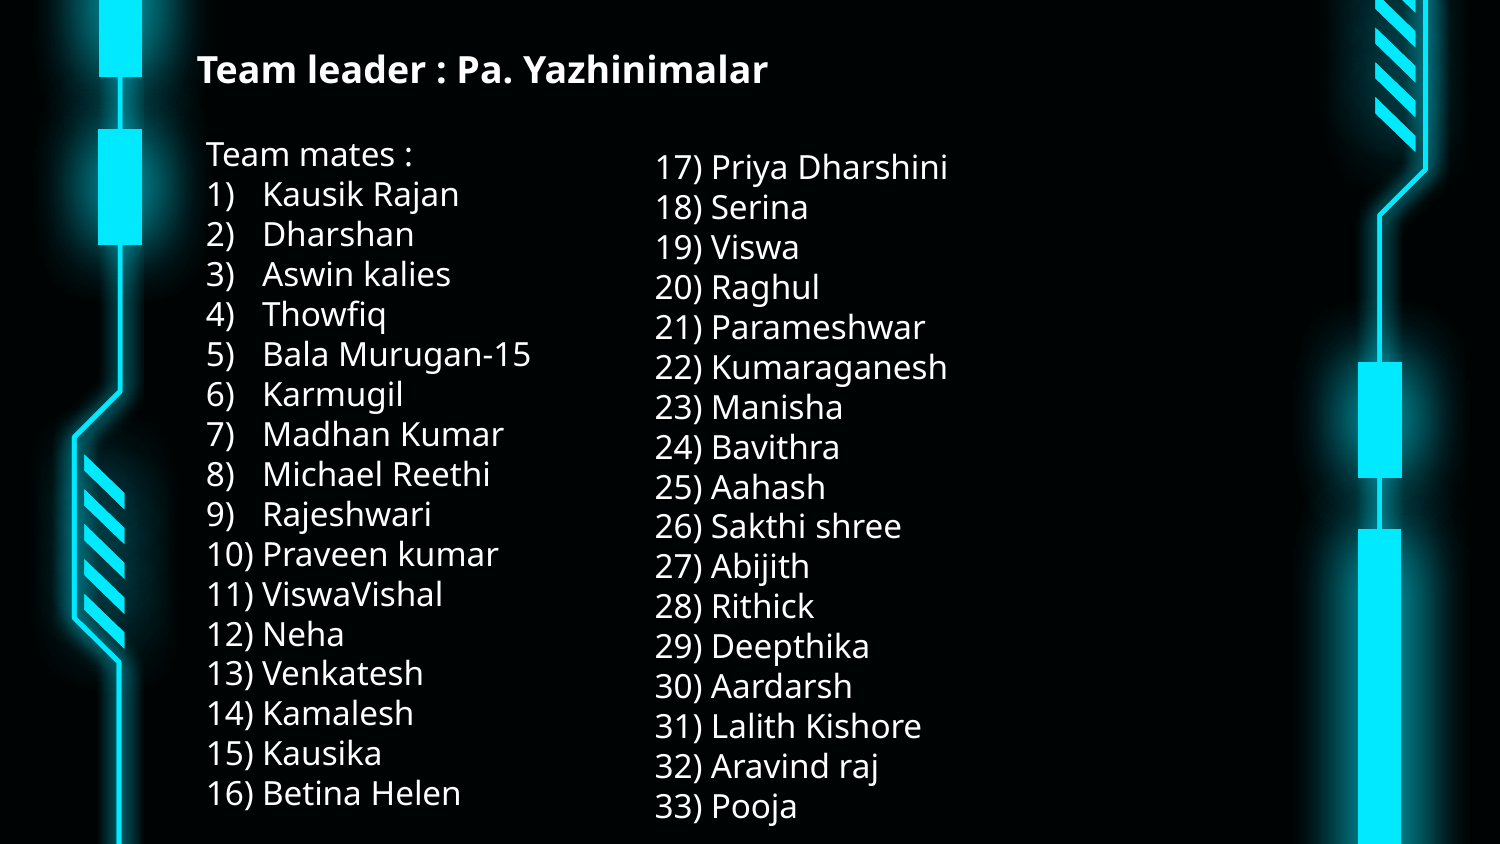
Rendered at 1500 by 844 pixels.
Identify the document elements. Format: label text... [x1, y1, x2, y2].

title Team leader : Pa. Yazhinimalar [181, 29, 1251, 107]
subtitle Team mates : Kausik Rajan Dharshan Aswin kalies Thowfiq Bala Murugan-15 Karmugil Madhan Kumar Michael Reethi Rajeshwari Praveen kumar ViswaVishal Neha Venkatesh Kamalesh Kausika Betina Helen [167, 133, 616, 844]
text_box Priya Dharshini Serina Viswa Raghul Parameshwar Kumaraganesh Manisha Bavithra Aahash Sakthi shree Abijith Rithick Deepthika Aardarsh Lalith Kishore Aravind raj Pooja [616, 106, 1066, 844]
